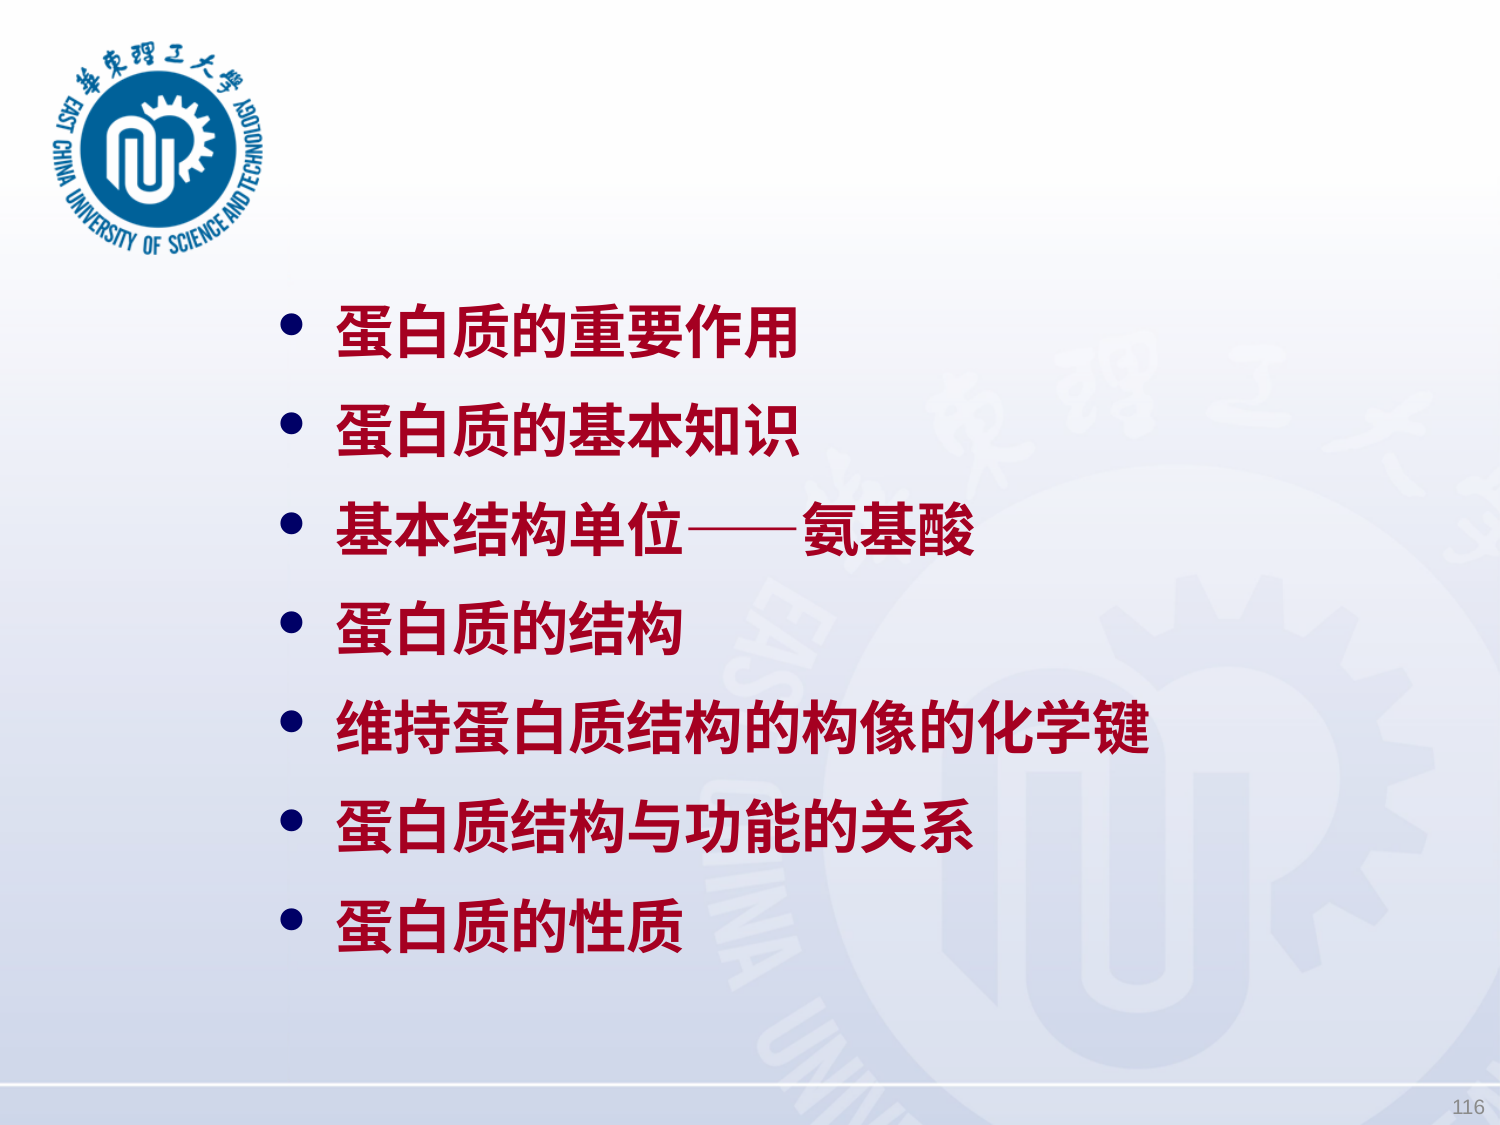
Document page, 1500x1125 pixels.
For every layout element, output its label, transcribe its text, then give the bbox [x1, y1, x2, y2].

picture [0, 0, 1500, 1125]
text_box 蛋白质的重要作用 蛋白质的基本知识 基本结构单位——氨基酸 蛋白质的结构 维持蛋白质结构的构像的化学键 蛋白质结构与功能的关系 蛋白质的性质 [262, 287, 1313, 968]
slide_number 116 [1149, 1087, 1500, 1125]
